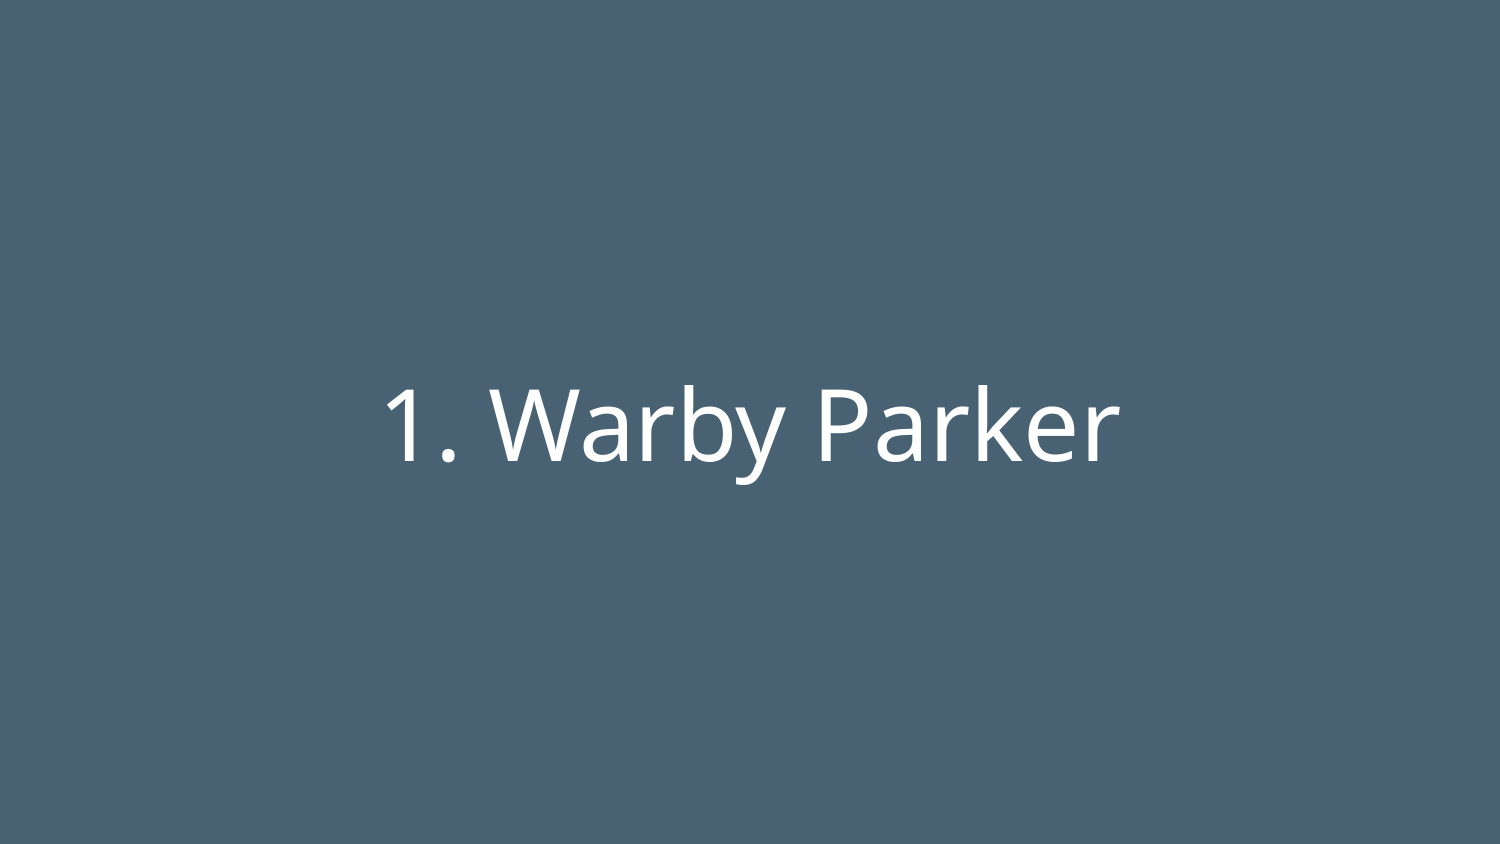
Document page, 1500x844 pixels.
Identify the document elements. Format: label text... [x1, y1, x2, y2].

text_box 1. Warby Parker [123, 253, 1377, 591]
